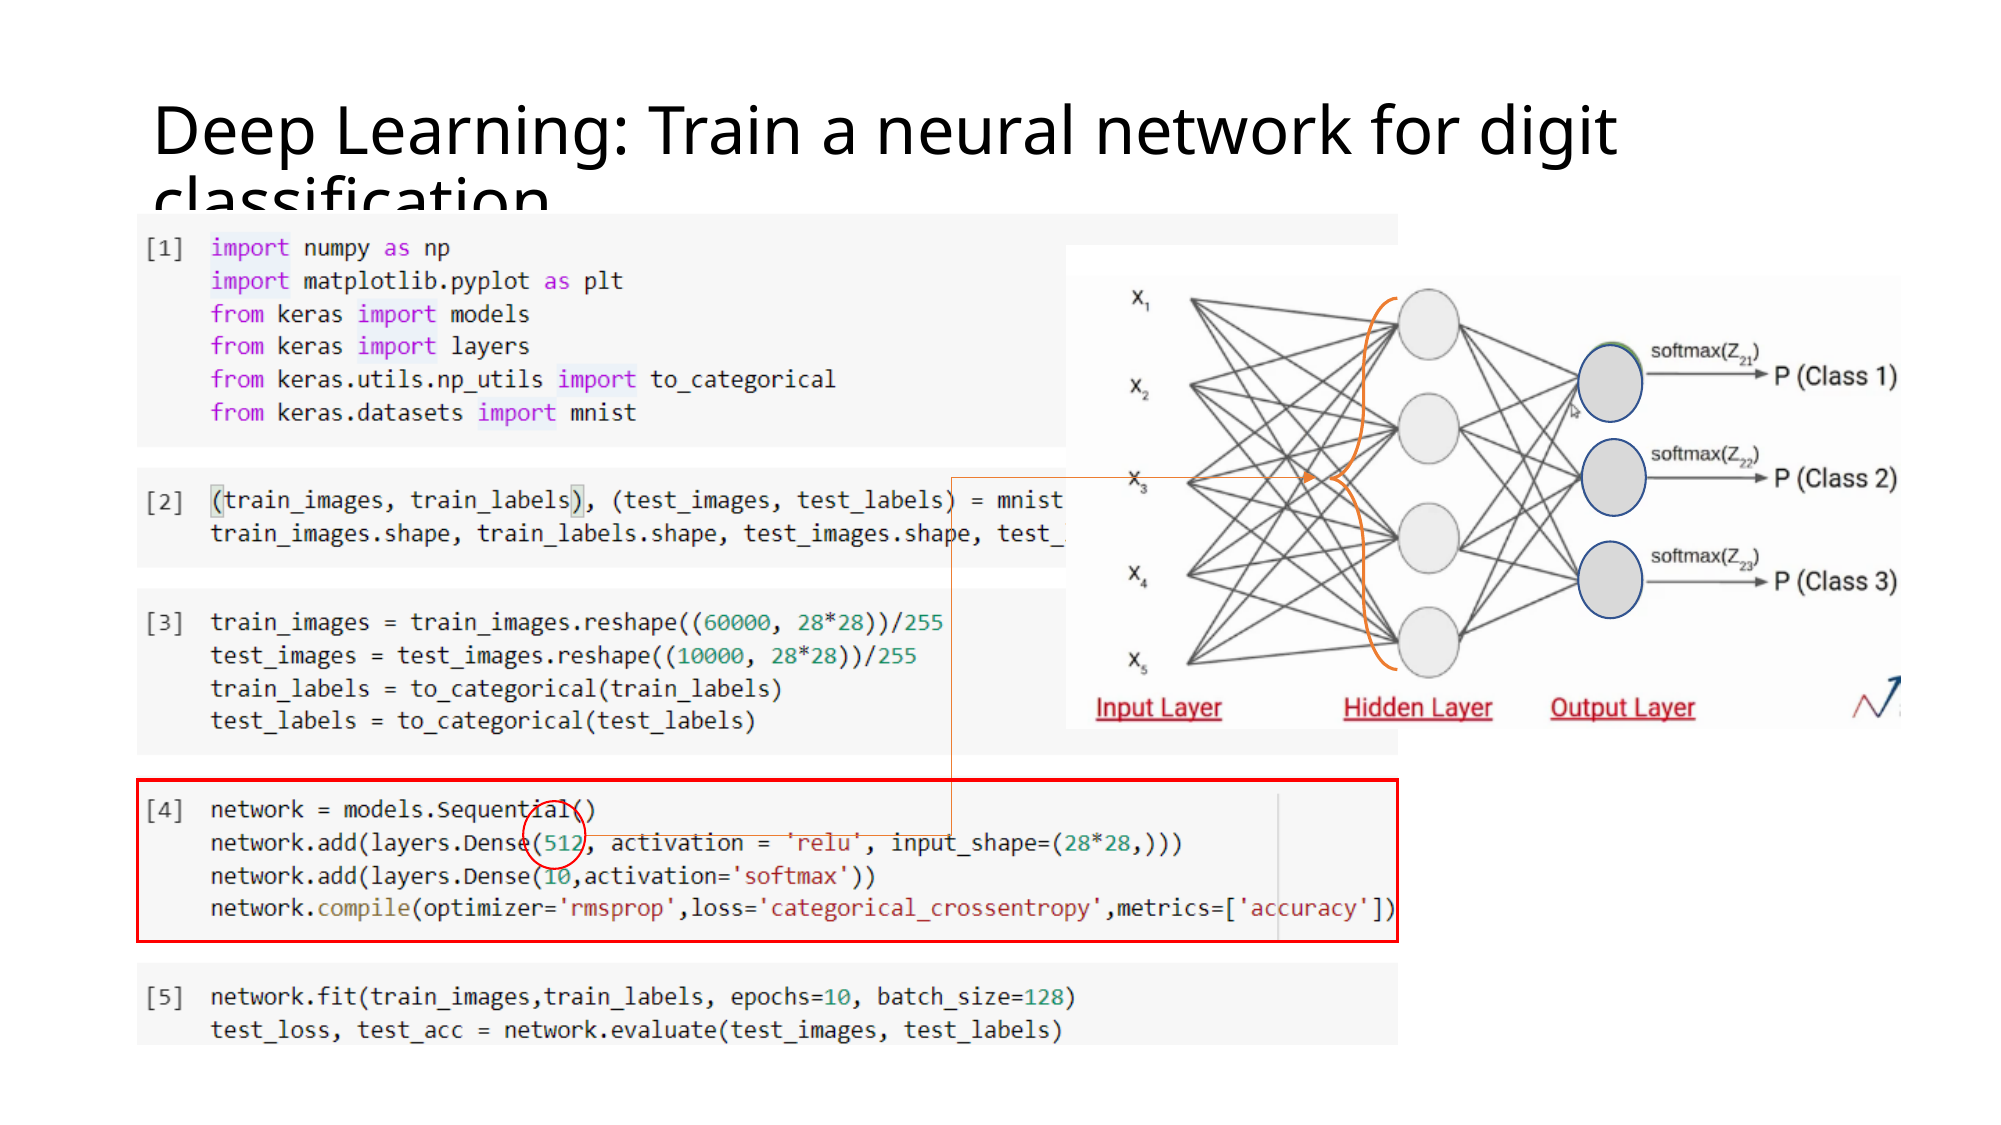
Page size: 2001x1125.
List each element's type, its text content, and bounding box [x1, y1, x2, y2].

title Deep Learning: Train a neural network for digit classification [137, 59, 1863, 245]
picture [137, 210, 1901, 1045]
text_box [585, 477, 1317, 836]
